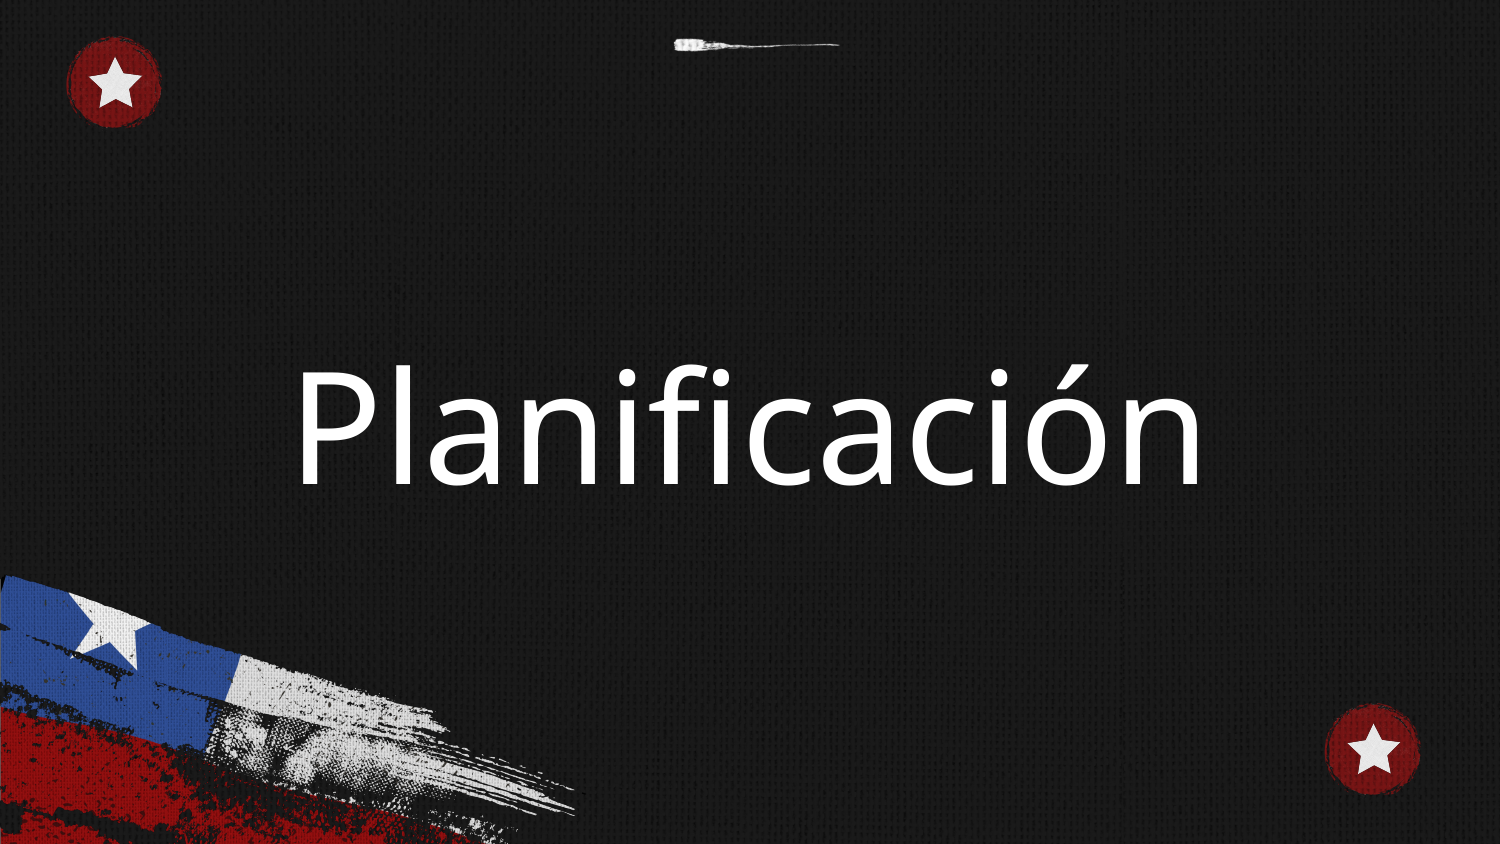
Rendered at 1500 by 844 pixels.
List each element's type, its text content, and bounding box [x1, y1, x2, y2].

picture [0, 0, 1500, 844]
title Planificación [105, 208, 1394, 636]
